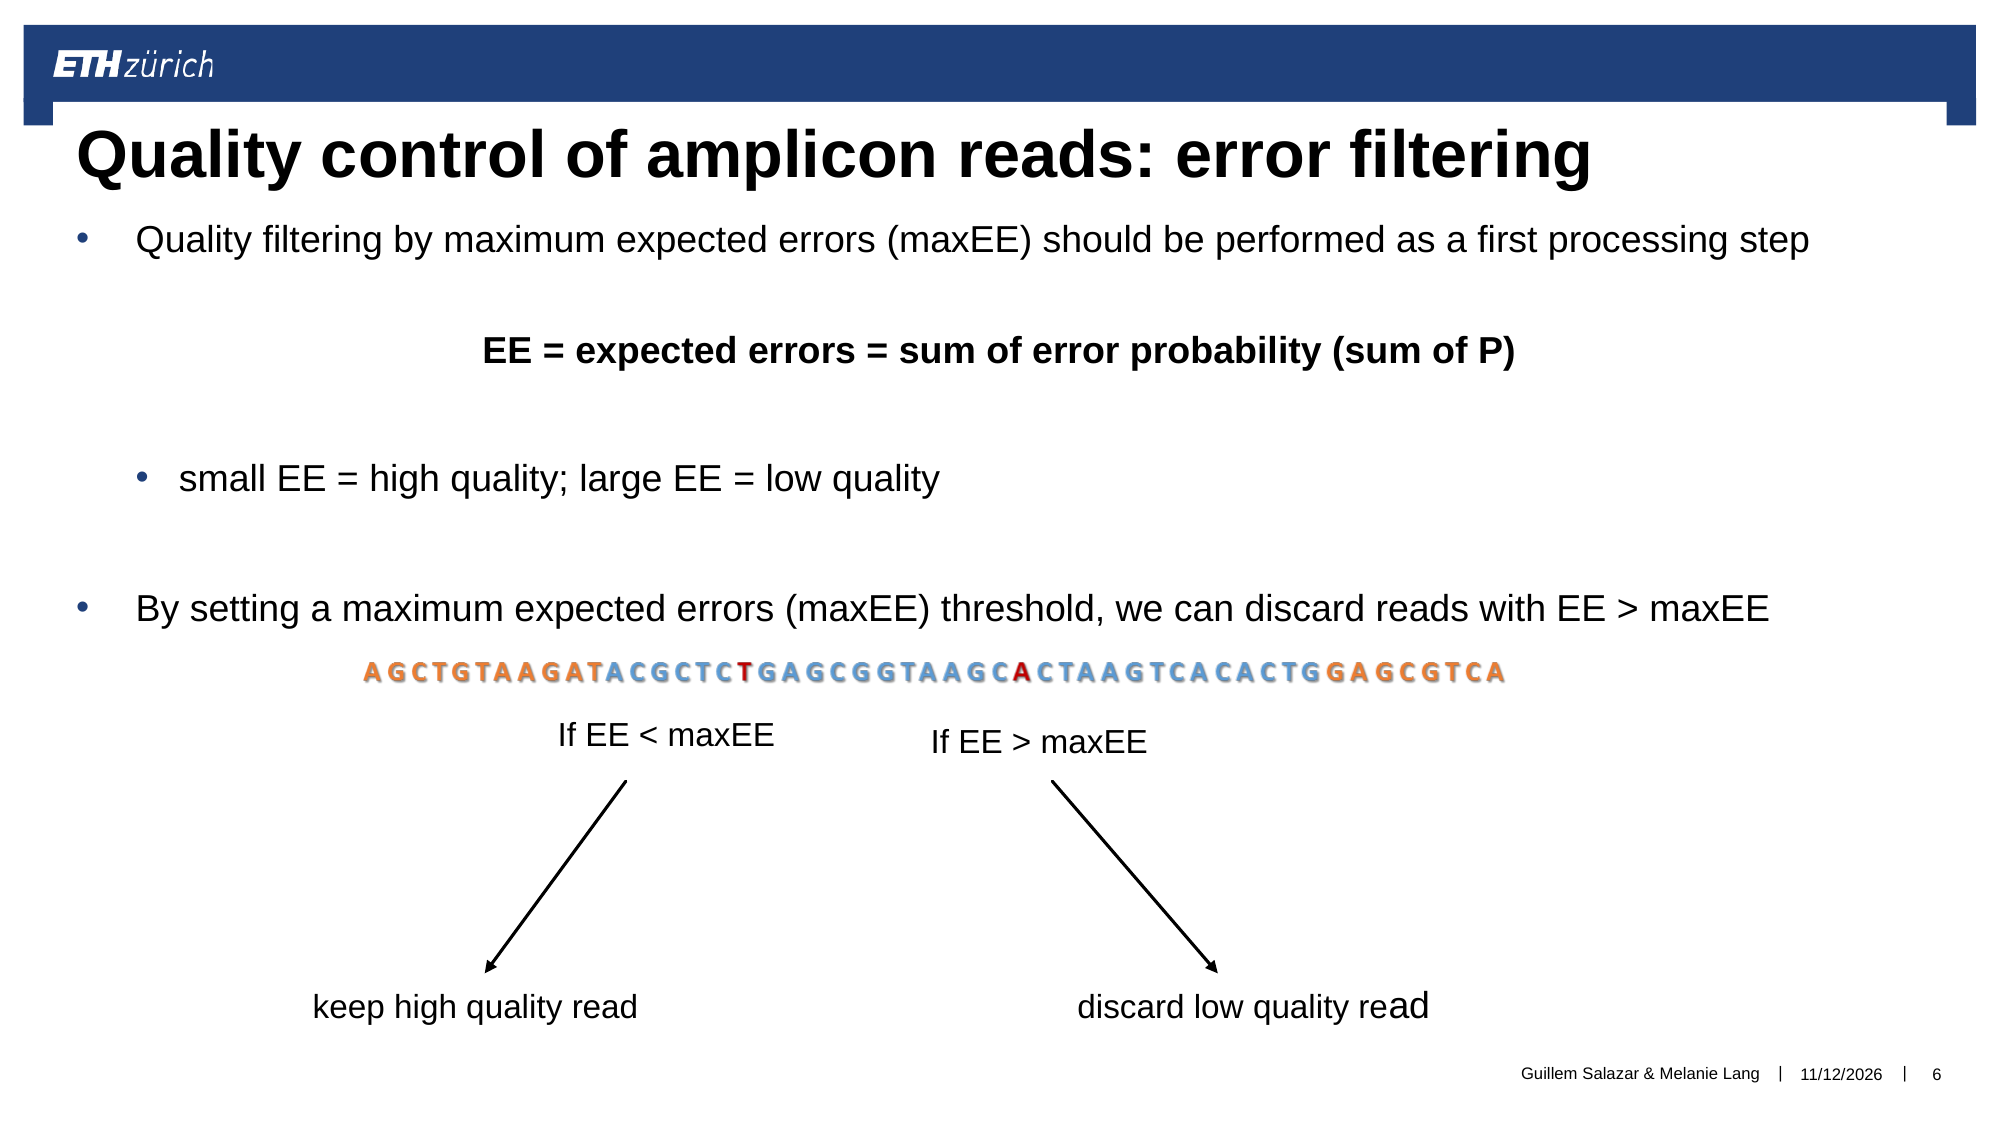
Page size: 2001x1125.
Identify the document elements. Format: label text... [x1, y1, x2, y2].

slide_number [1791, 1034, 1892, 1112]
text_box discard low quality read [1062, 973, 1681, 1034]
footer Guillem Salazar & Melanie Lang [1000, 1034, 1761, 1111]
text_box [484, 780, 627, 974]
list Quality filtering by maximum expected errors (maxEE) should be performed as a first processing step EE = expected errors = sum of error probability (sum of P) small EE = high quality; large EE = low quality By setting a maximum expected errors (maxEE) threshold, we can discard reads with EE > maxEE [53, 215, 1947, 1023]
title Quality control of amplicon reads: error filtering [53, 101, 1947, 203]
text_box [1051, 780, 1219, 974]
text_box If EE > maxEE [915, 718, 1176, 768]
picture [344, 643, 1580, 711]
slide_number 6 [1907, 1034, 1967, 1112]
text_box keep high quality read [297, 978, 916, 1033]
text_box If EE < maxEE [543, 718, 828, 760]
